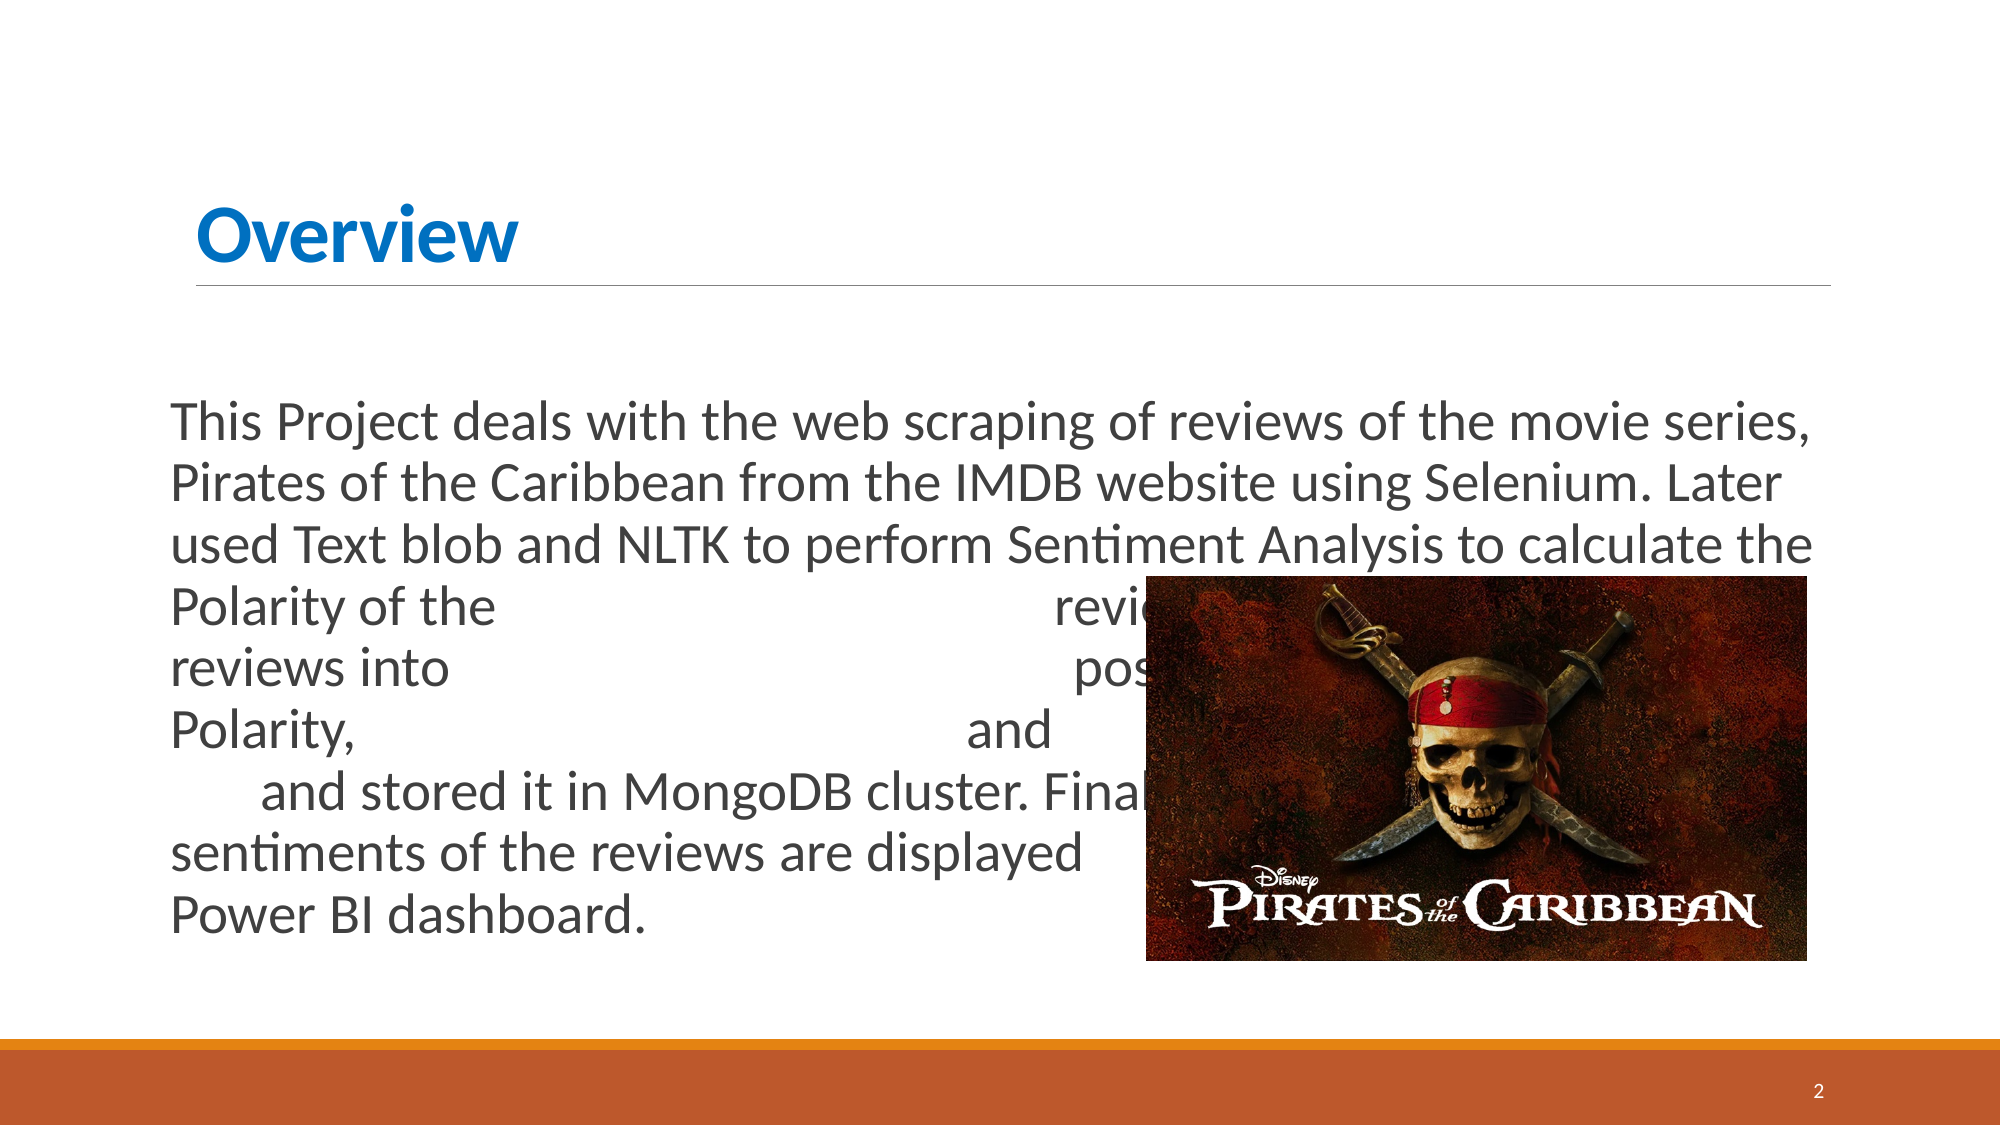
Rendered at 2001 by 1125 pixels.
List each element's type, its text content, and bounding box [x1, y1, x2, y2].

slide_number 2 [1624, 1059, 1840, 1120]
picture [1145, 576, 1808, 961]
title Overview [181, 48, 1832, 287]
list This Project deals with the web scraping of reviews of the movie series, Pirates of the Caribbean from the IMDB website using Selenium. Later used Text blob and NLTK to perform Sentiment Analysis to calculate the Polarity of the reviews and categorize the reviews into positive, negative and neutral Polarity, and and stored it in MongoDB cluster. Finally, the sentiments of the reviews are displayed di using Power BI dashboard. [170, 286, 1820, 1010]
